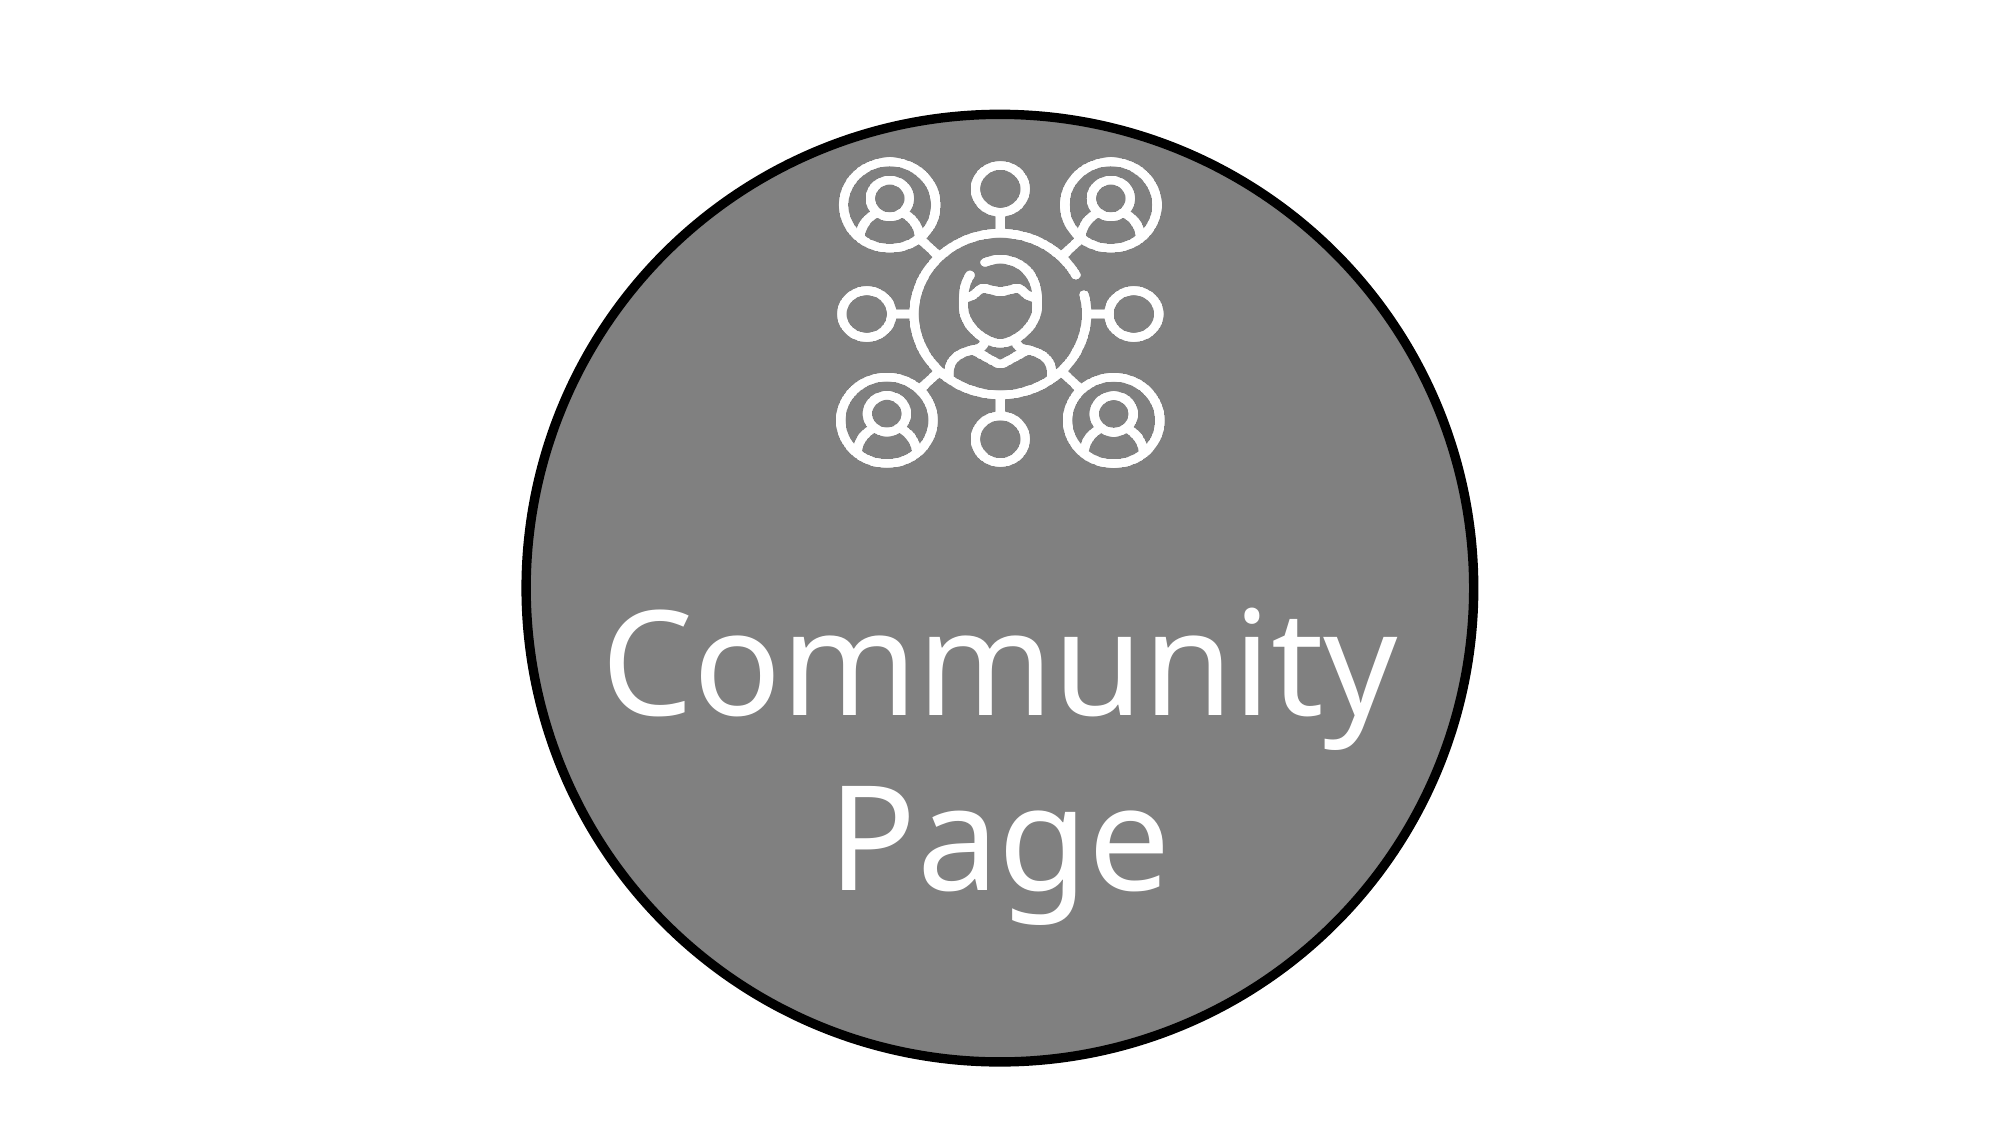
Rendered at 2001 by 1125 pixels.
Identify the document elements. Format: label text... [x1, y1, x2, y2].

picture [834, 157, 1166, 468]
text_box [525, 113, 1475, 618]
text_box Community Page [526, 562, 1474, 927]
text_box [667, 927, 1333, 1063]
